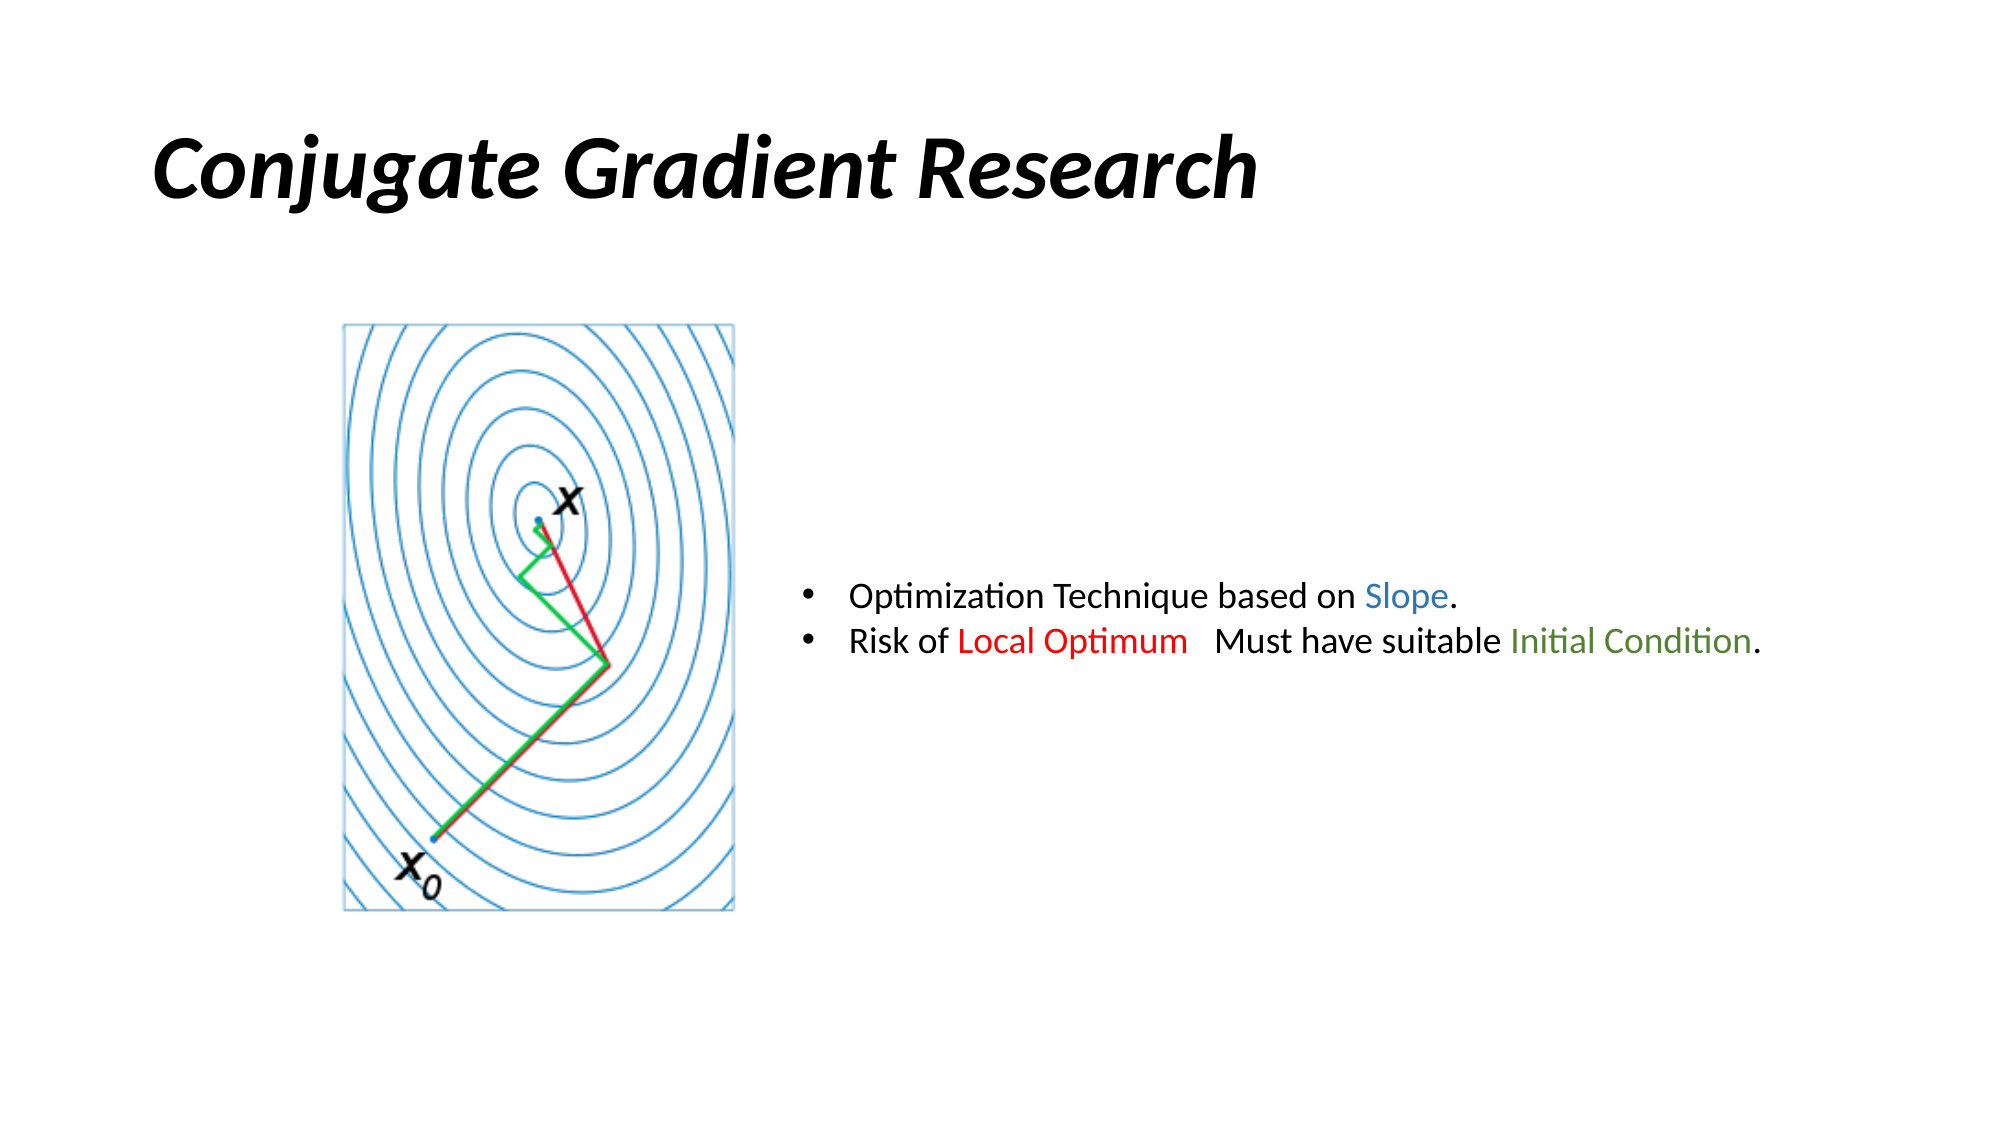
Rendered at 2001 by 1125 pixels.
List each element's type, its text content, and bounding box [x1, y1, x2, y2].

title Conjugate Gradient Research [137, 59, 1863, 278]
picture [337, 317, 741, 917]
